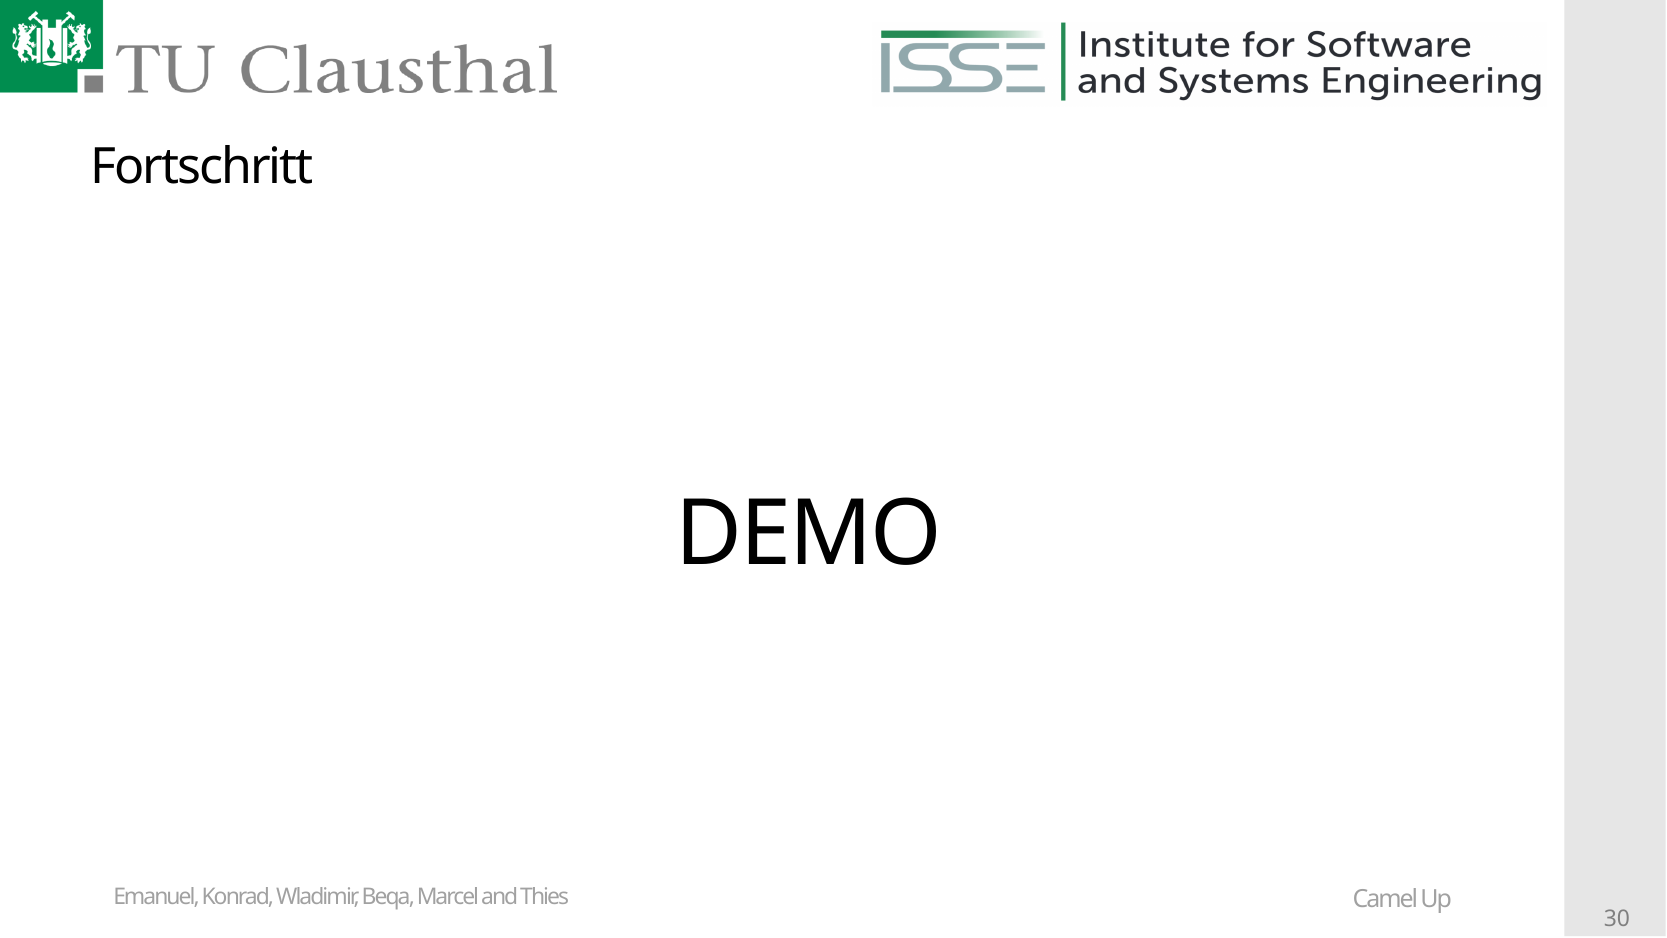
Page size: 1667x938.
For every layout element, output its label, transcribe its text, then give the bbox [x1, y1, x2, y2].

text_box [98, 868, 715, 937]
picture [0, 0, 557, 93]
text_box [1329, 868, 1539, 937]
slide_number <number> [1595, 895, 1639, 938]
list DEMO [87, 233, 1531, 822]
picture [872, 22, 1547, 107]
title Fortschritt [83, 126, 1530, 215]
